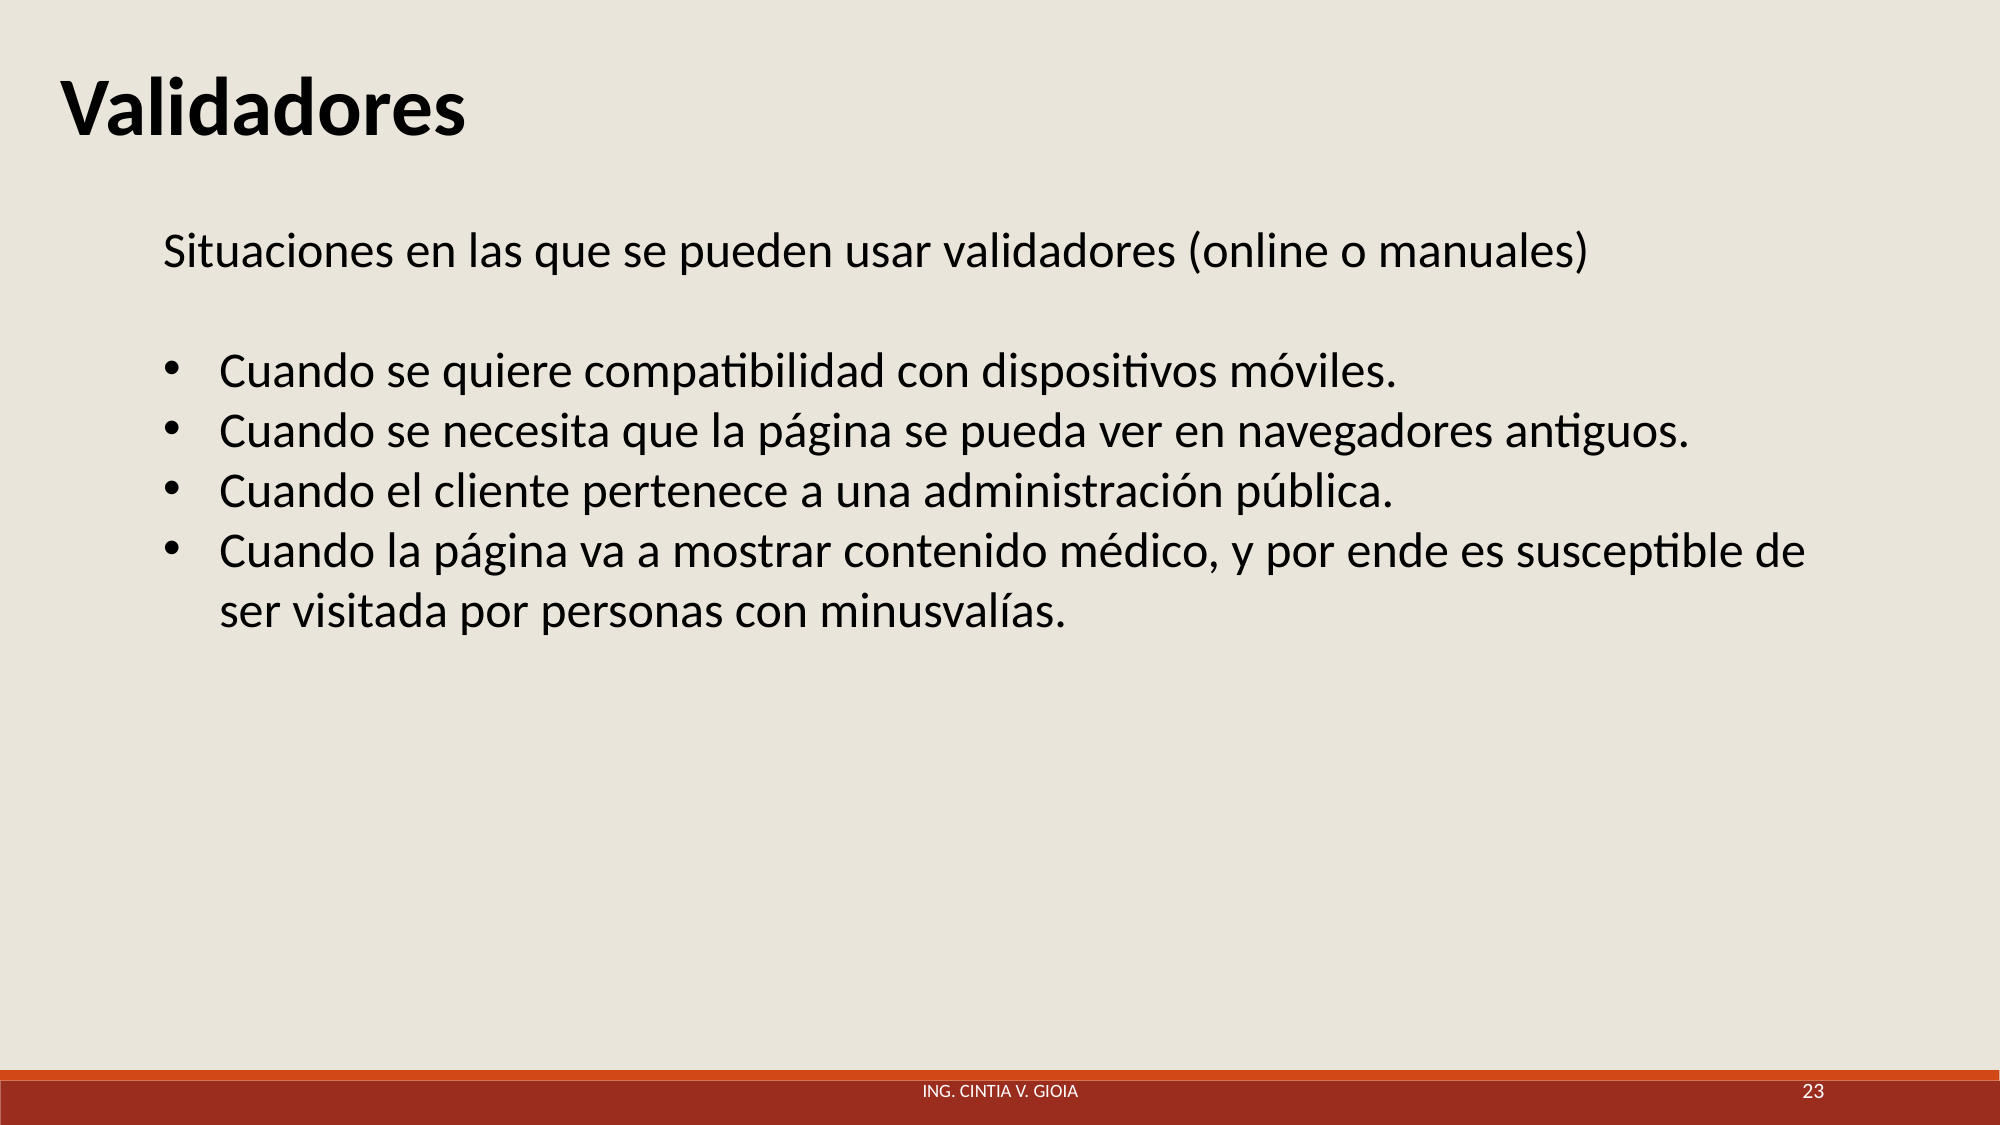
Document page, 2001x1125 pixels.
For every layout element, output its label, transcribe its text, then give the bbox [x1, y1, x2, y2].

slide_number 23 [1624, 1059, 1840, 1120]
footer Ing. Cintia V. Gioia [604, 1059, 1396, 1120]
text_box Situaciones en las que se pueden usar validadores (online o manuales) Cuando se quiere compatibilidad con dispositivos móviles. Cuando se necesita que la página se pueda ver en navegadores antiguos. Cuando el cliente pertenece a una administración pública. Cuando la página va a mostrar contenido médico, y por ende es susceptible de ser visitada por personas con minusvalías. [148, 210, 1823, 708]
text_box Validadores [45, 44, 501, 160]
